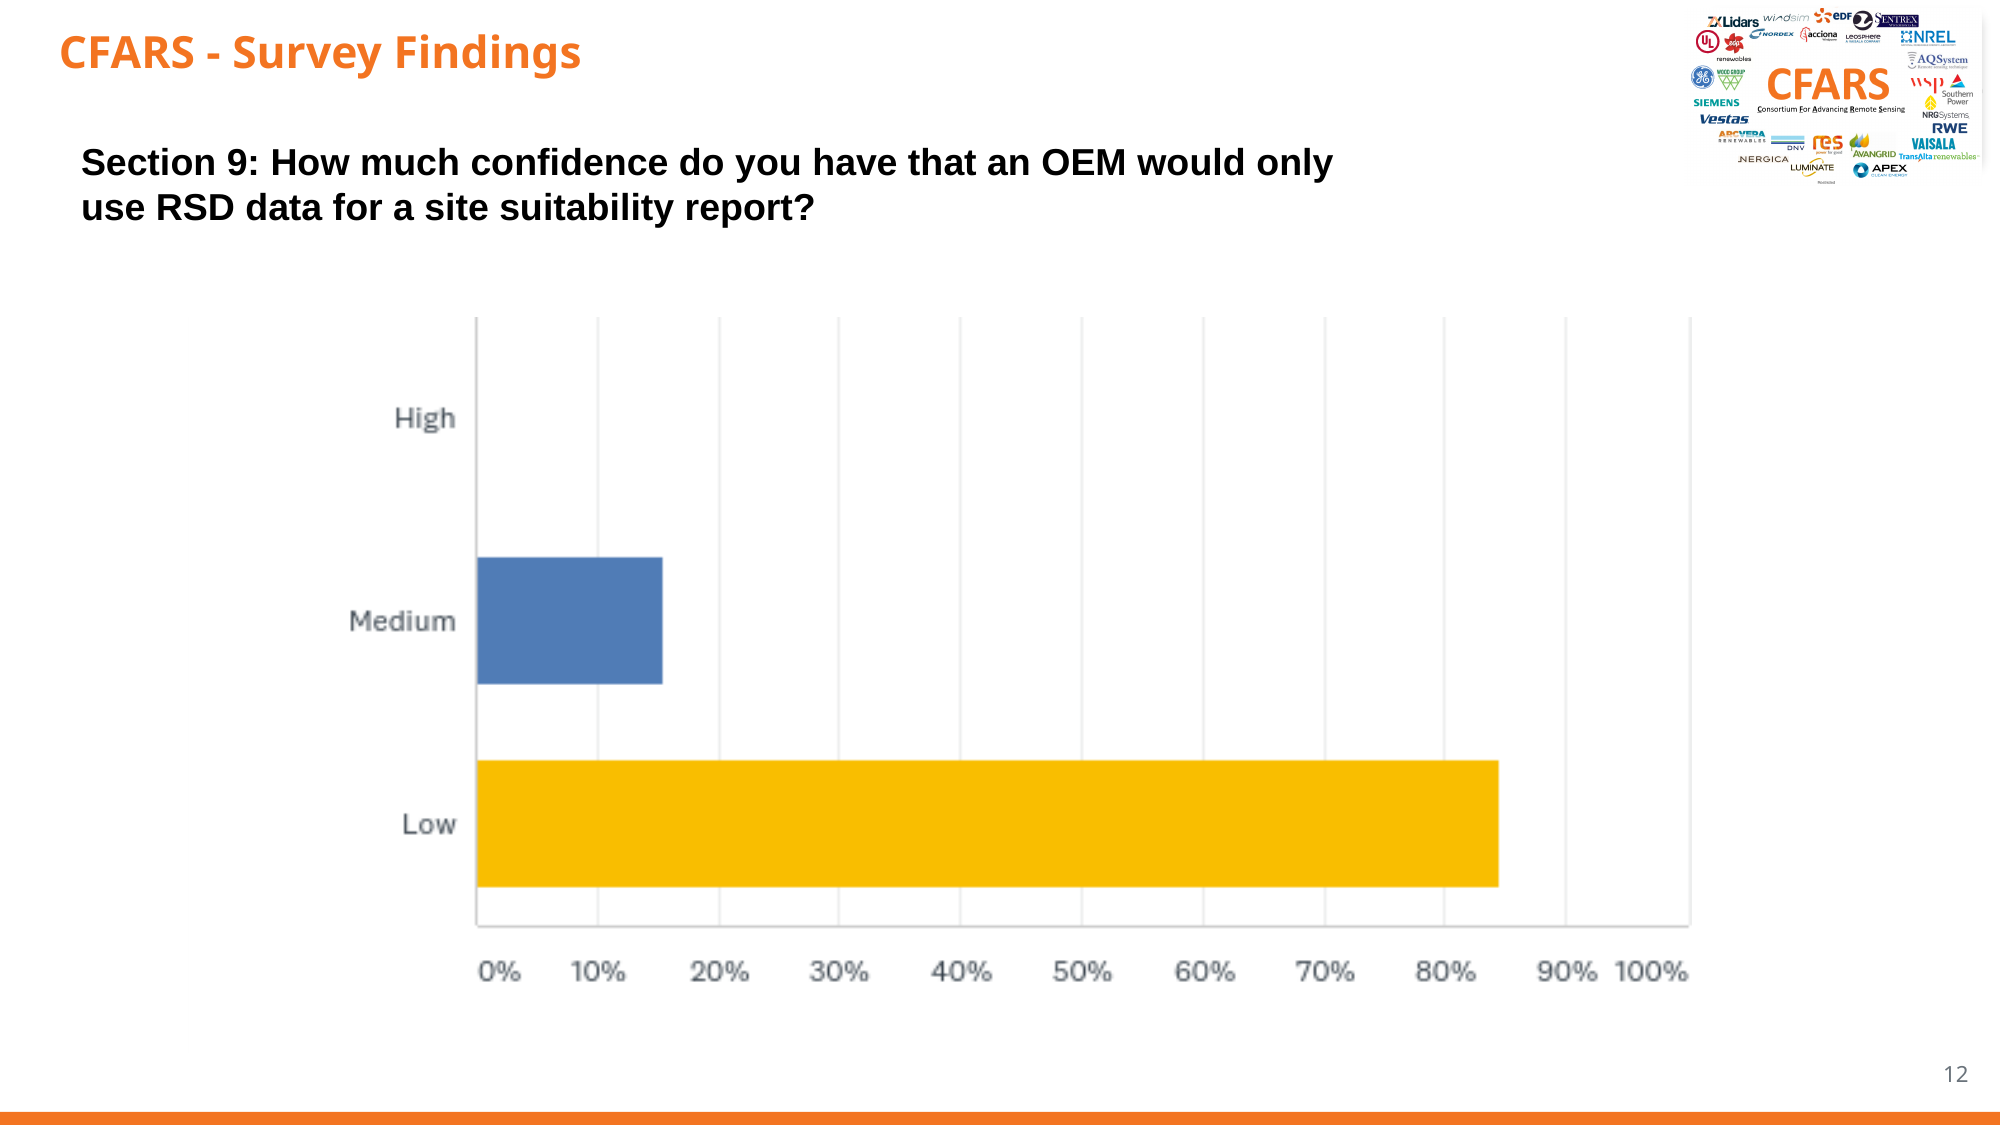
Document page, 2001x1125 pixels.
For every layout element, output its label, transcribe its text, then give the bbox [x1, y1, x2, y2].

slide_number 11 [1899, 1052, 1984, 1113]
picture [1684, 0, 2000, 186]
text_box Section 9: How much confidence do you have that an OEM would only use RSD data for a site suitability report? [66, 130, 1413, 236]
picture [186, 317, 1693, 1053]
title CFARS - Survey Findings [0, 17, 1788, 77]
